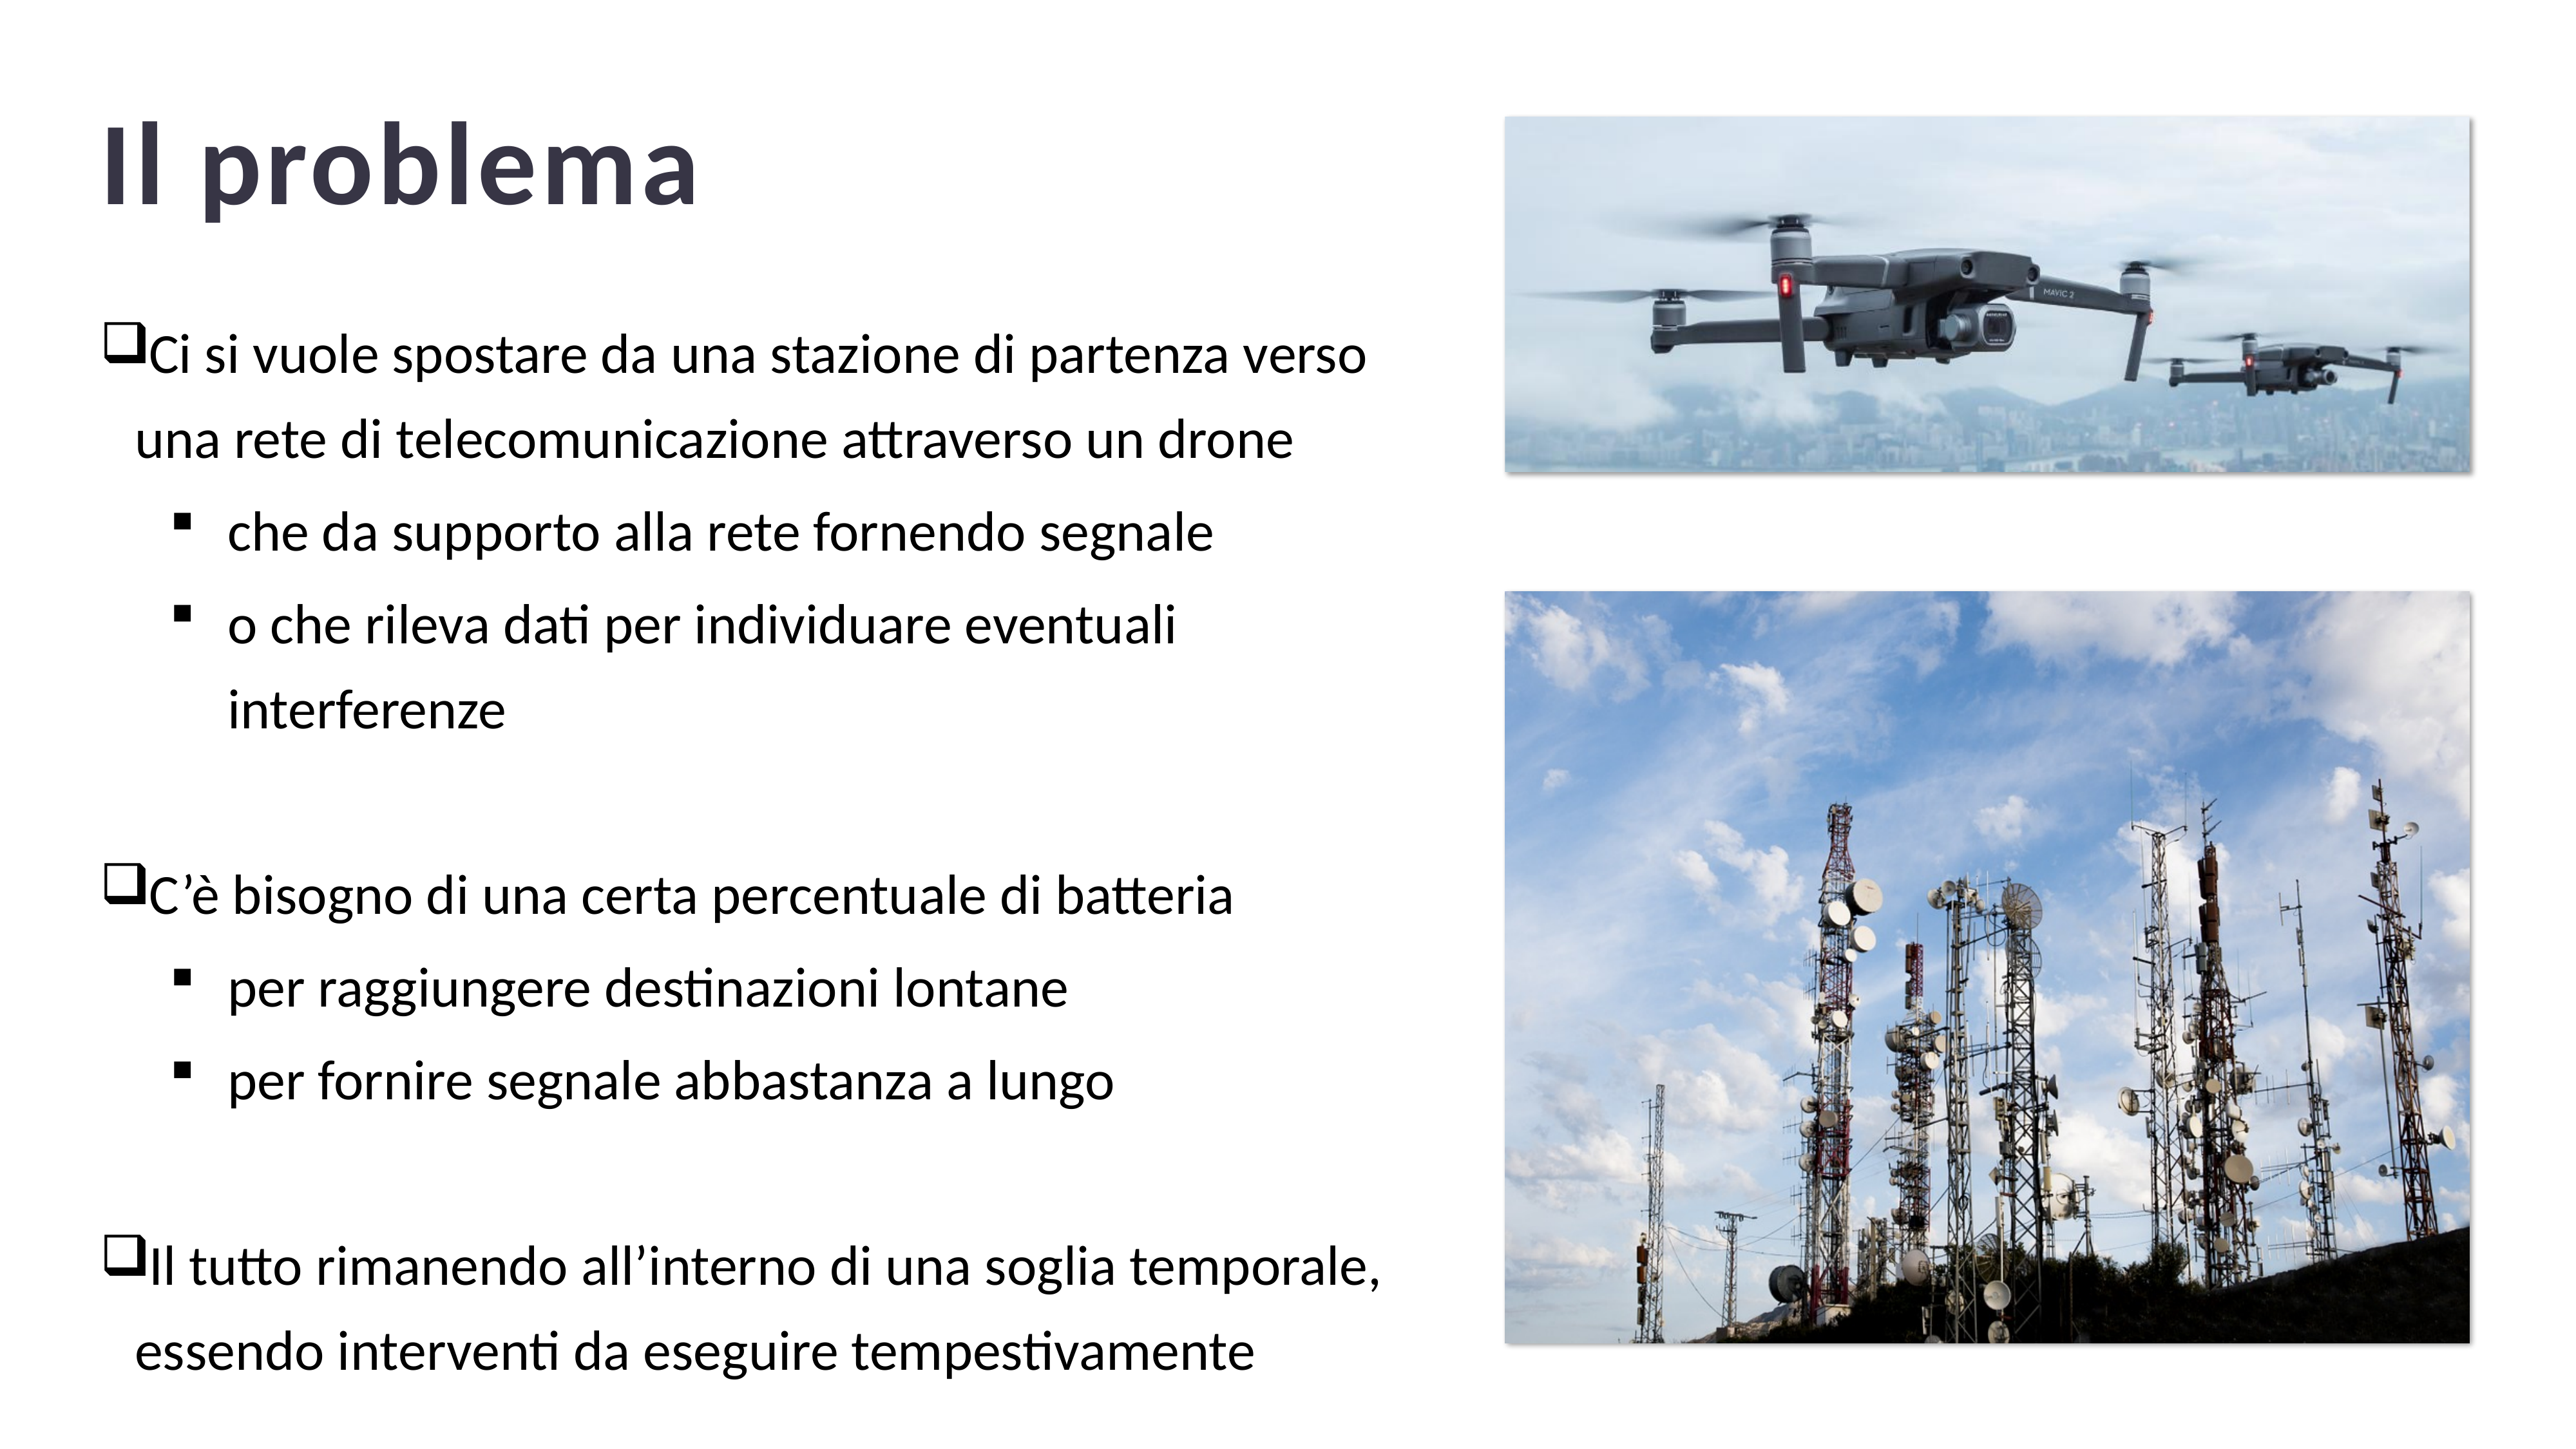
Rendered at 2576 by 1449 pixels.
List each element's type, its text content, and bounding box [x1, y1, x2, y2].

text_box Il problema [90, 37, 1239, 294]
text_box Ci si vuole spostare da una stazione di partenza verso una rete di telecomunicazione attraverso un drone che da supporto alla rete fornendo segnale o che rileva dati per individuare eventuali interferenze C’è bisogno di una certa percentuale di batteria per raggiungere destinazioni lontane per fornire segnale abbastanza a lungo Il tutto rimanendo all’interno di una soglia temporale, essendo interventi da eseguire tempestivamente [90, 294, 1472, 1392]
picture [1505, 117, 2470, 472]
picture [1505, 591, 2470, 1343]
